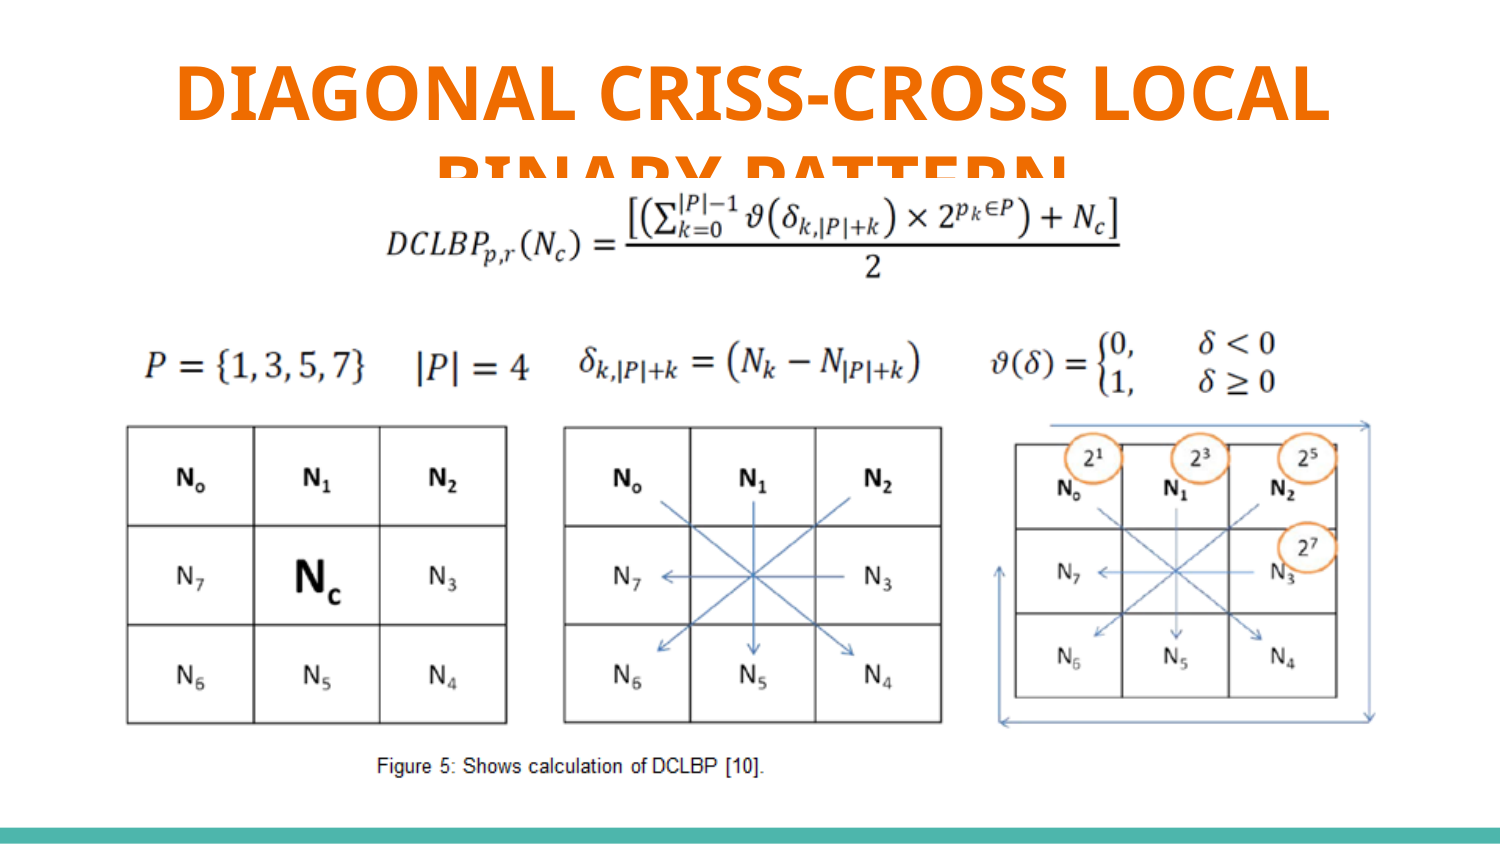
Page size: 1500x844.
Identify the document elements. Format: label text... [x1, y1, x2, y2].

picture [120, 419, 514, 733]
title DIAGONAL CRISS-CROSS LOCAL BINARY PATTERN [54, 30, 1452, 147]
picture [556, 419, 950, 732]
picture [992, 416, 1380, 735]
picture [362, 747, 1161, 793]
picture [138, 178, 1287, 404]
